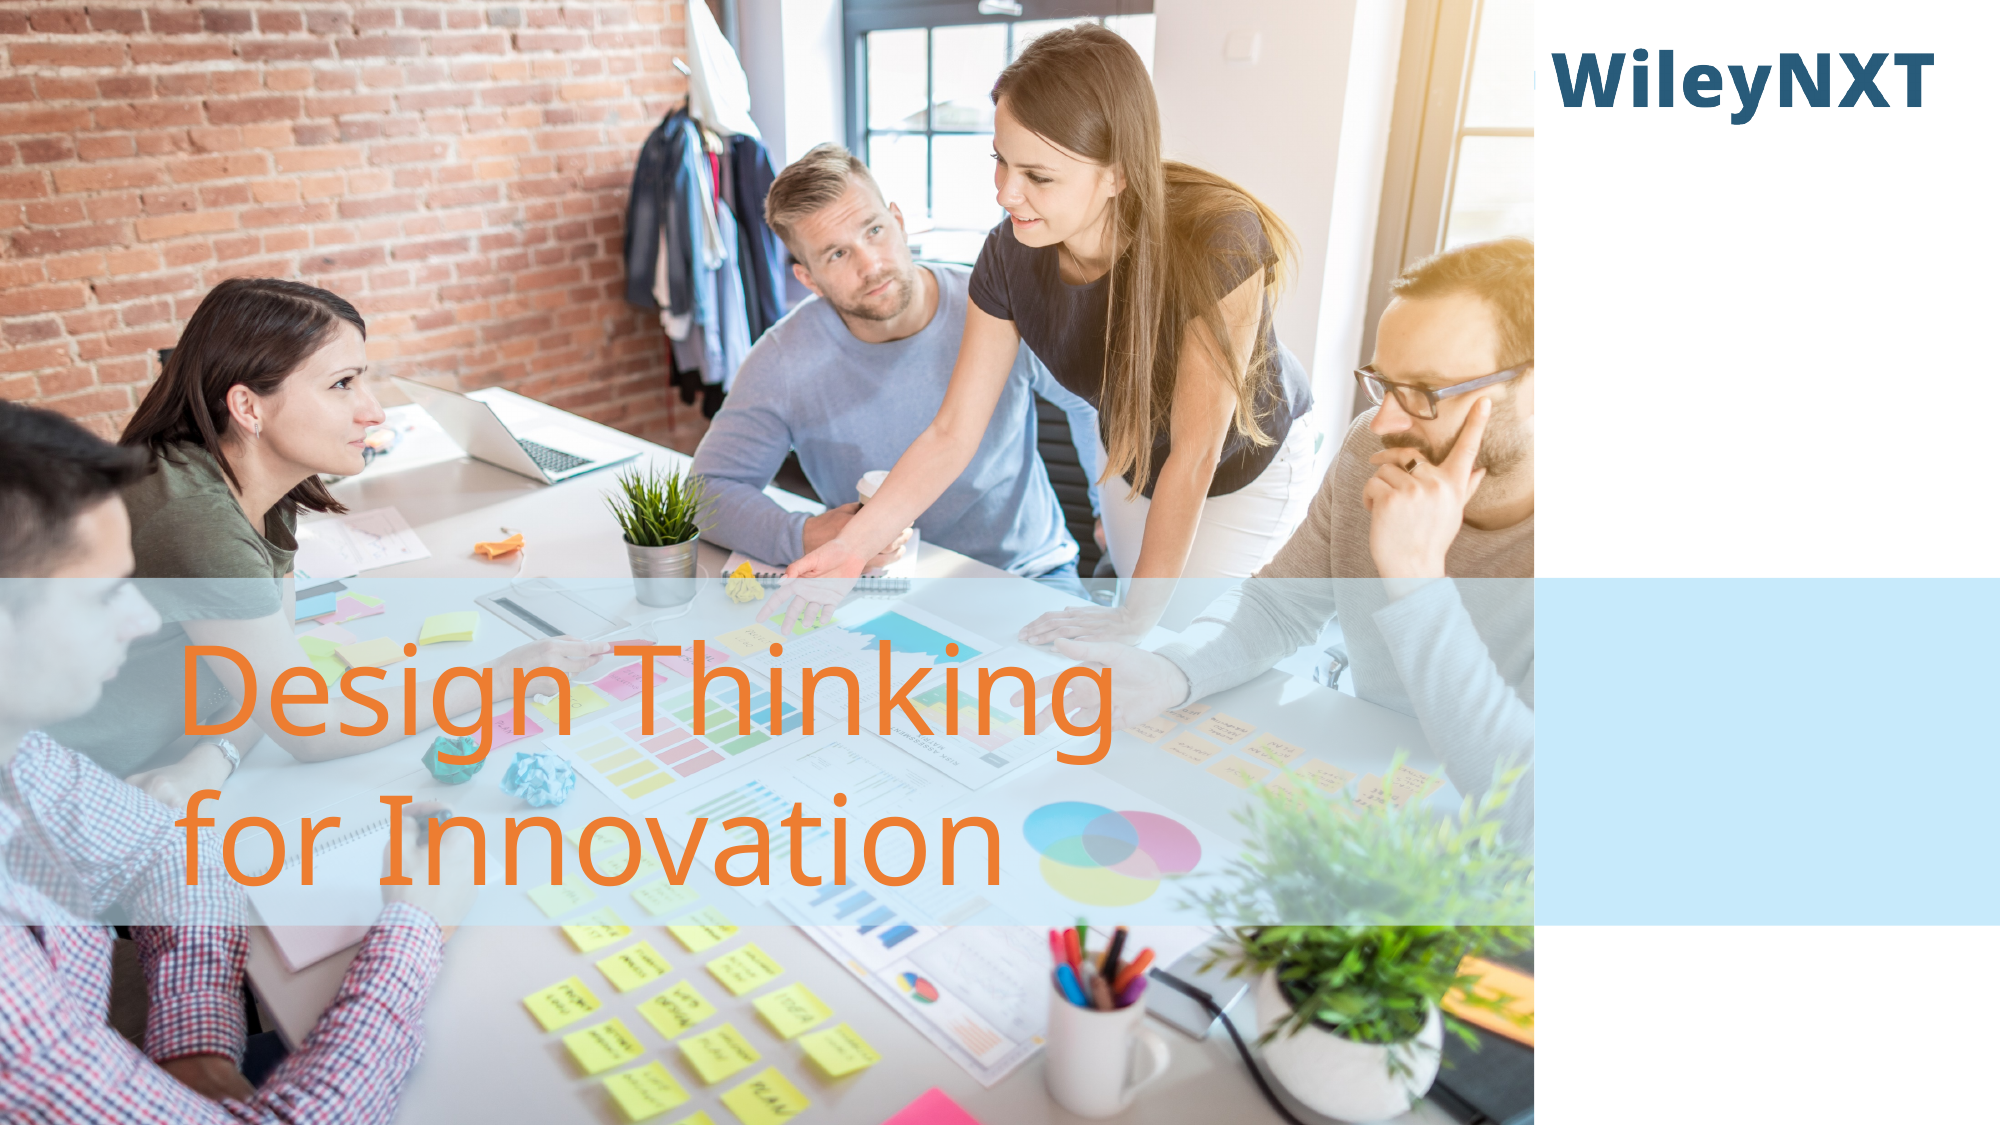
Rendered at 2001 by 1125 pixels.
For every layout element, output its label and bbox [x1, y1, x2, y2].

picture [0, 0, 1535, 577]
picture [0, 926, 1535, 1125]
picture [1551, 48, 1934, 125]
